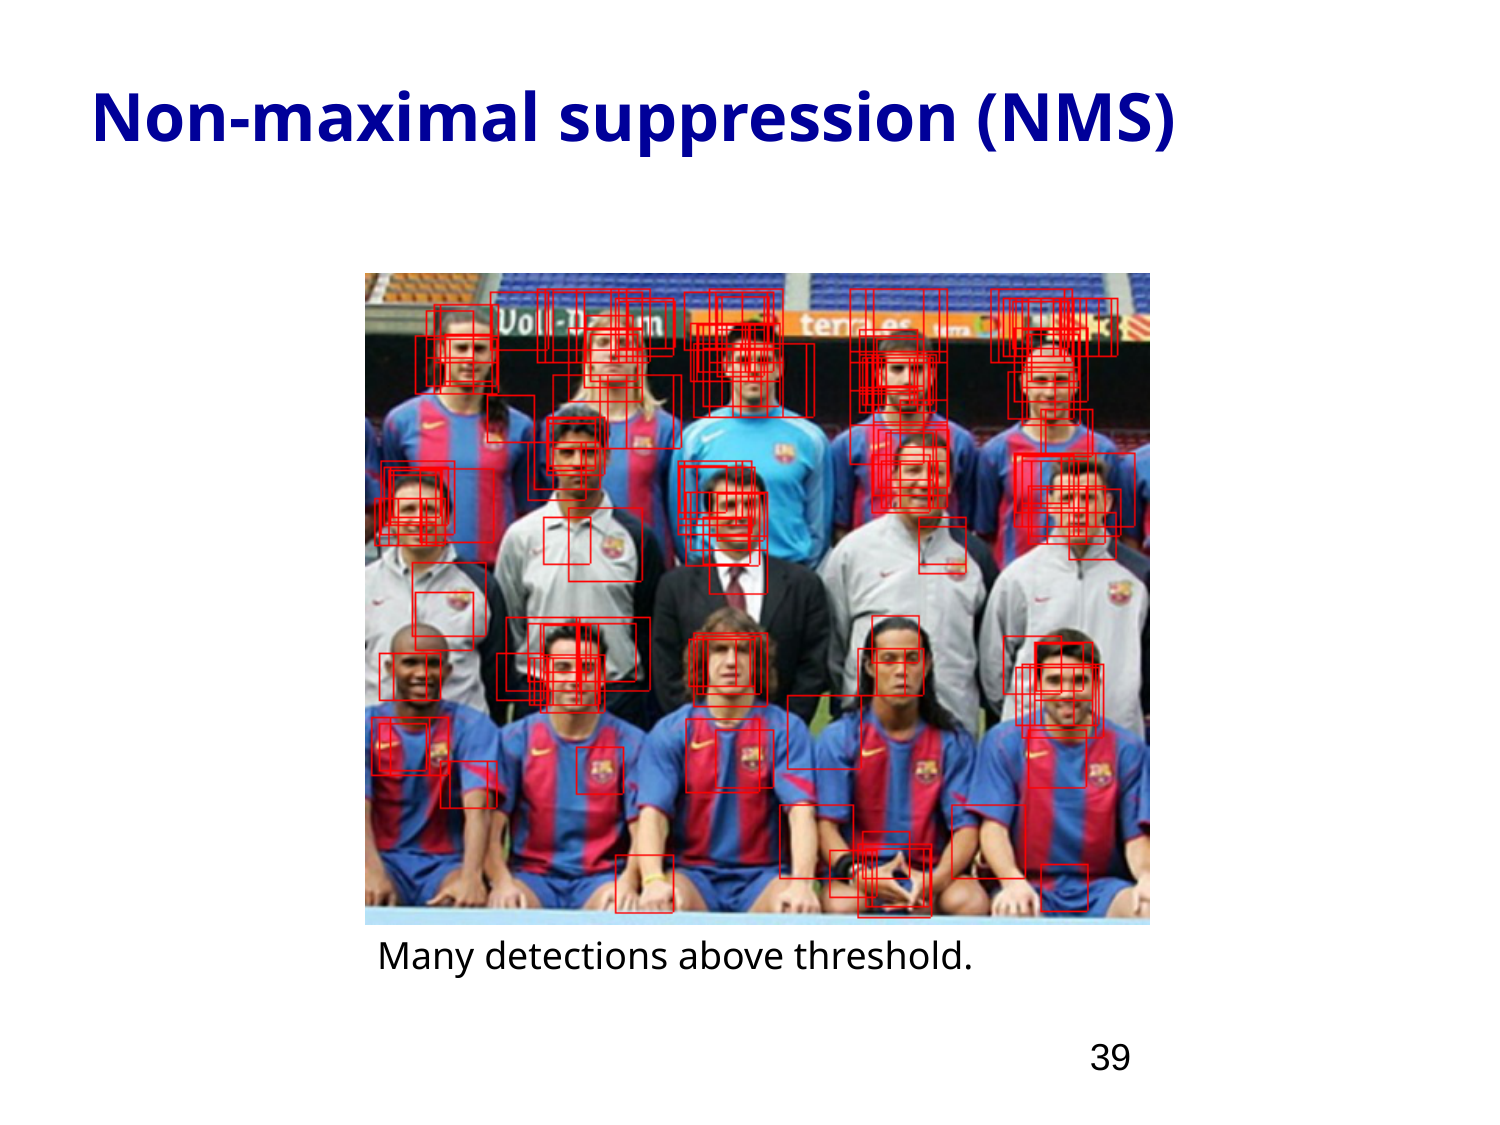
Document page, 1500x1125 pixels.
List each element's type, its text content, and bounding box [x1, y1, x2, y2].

picture [365, 273, 1151, 926]
text_box Non-maximal suppression (NMS) [74, 62, 1275, 163]
text_box Many detections above threshold. [362, 932, 1100, 985]
slide_number 39 [1074, 1025, 1388, 1100]
